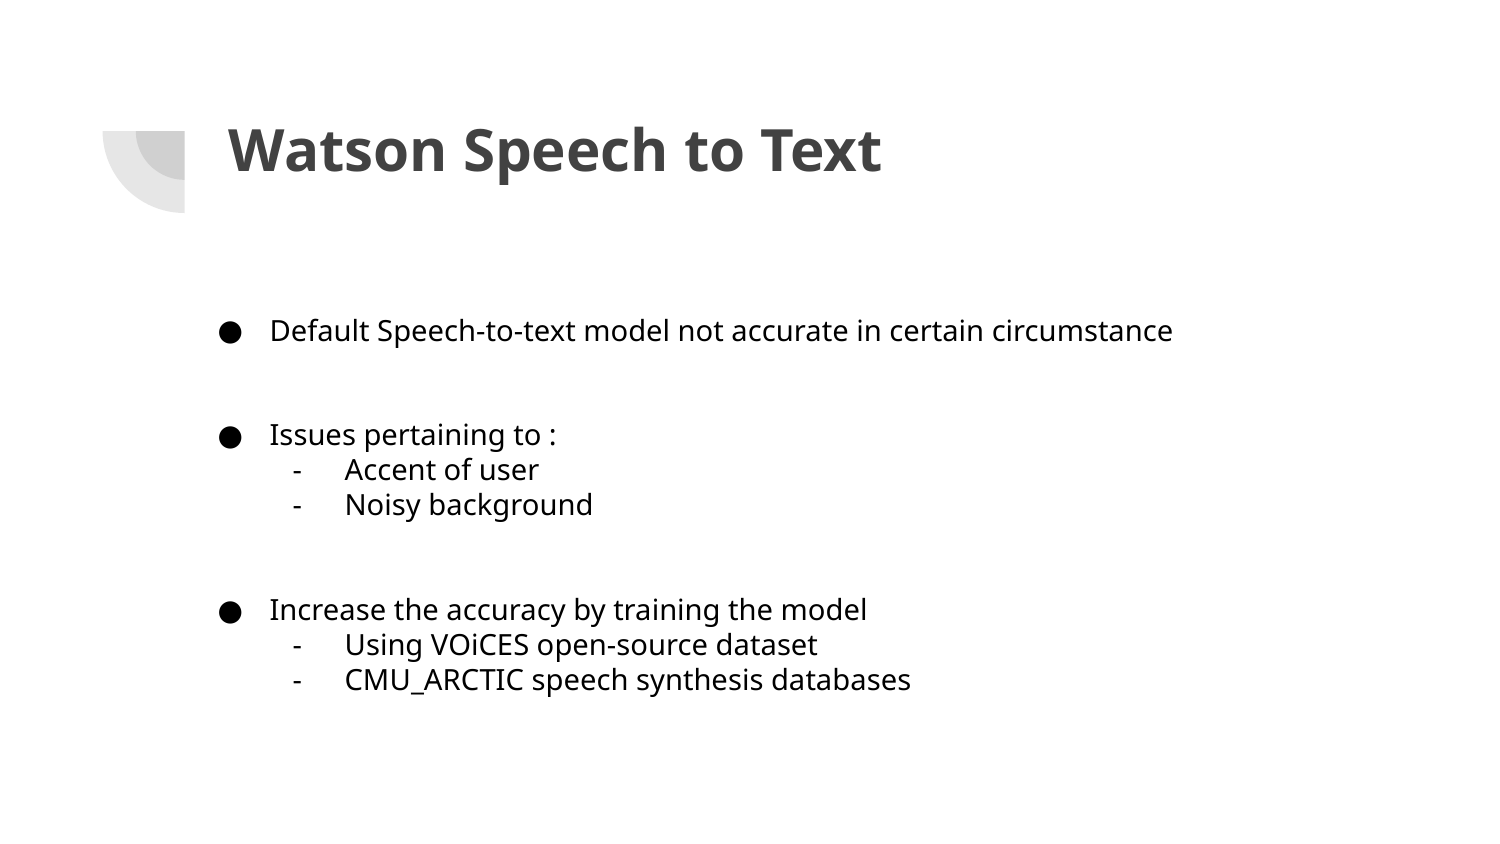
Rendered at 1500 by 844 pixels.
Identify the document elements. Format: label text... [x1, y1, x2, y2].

title Watson Speech to Text [213, 98, 1368, 263]
text_box Default Speech-to-text model not accurate in certain circumstance Issues pertaining to : Accent of user Noisy background Increase the accuracy by training the model Using VOiCES open-source dataset CMU_ARCTIC speech synthesis databases [179, 296, 1243, 737]
